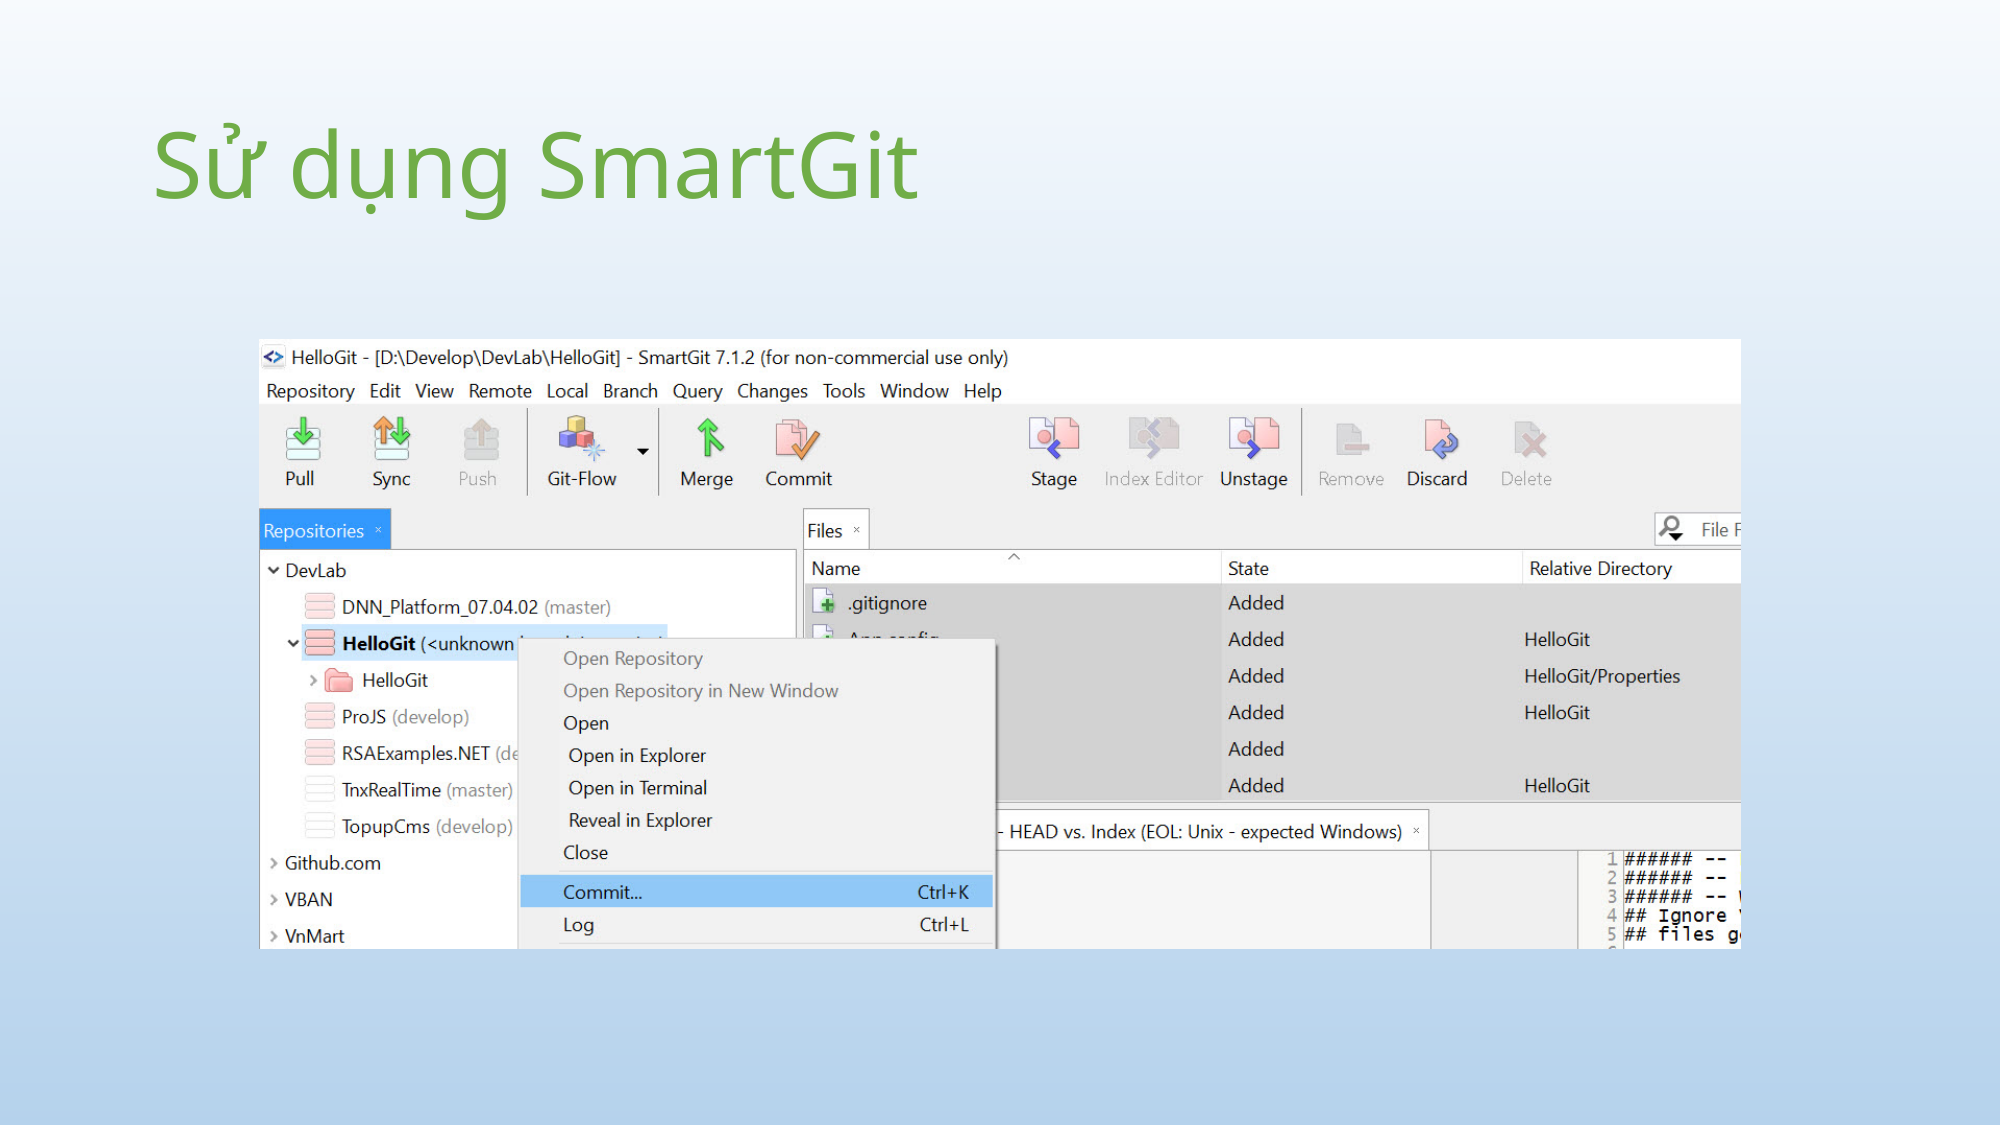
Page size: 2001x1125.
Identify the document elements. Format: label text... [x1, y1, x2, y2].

title Sử dụng SmartGit [137, 59, 1863, 278]
picture [259, 339, 1741, 949]
